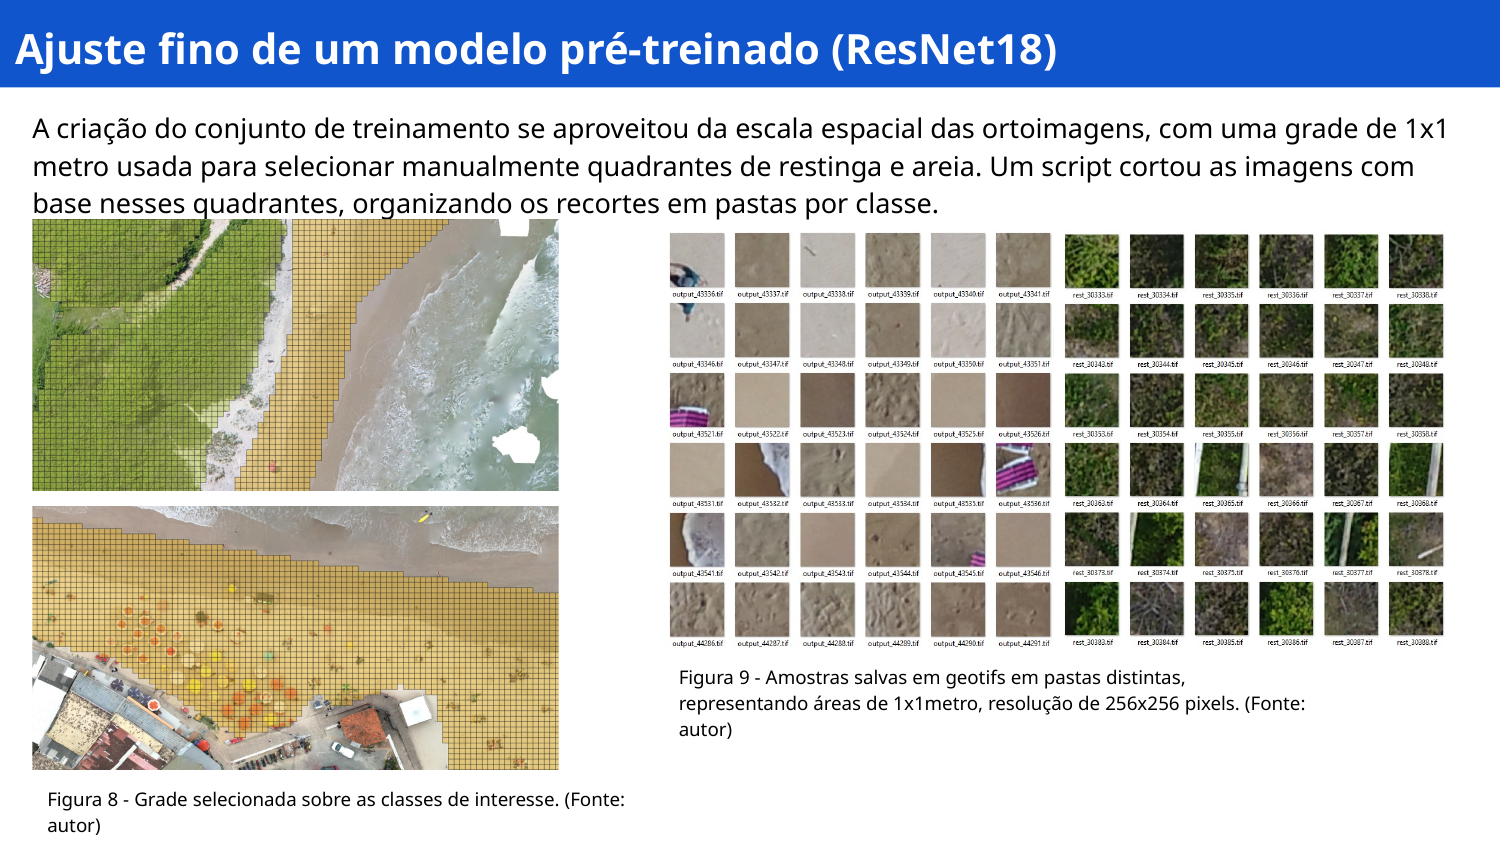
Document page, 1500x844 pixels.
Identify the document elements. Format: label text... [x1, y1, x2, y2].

text_box Figura 9 - Amostras salvas em geotifs em pastas distintas, representando áreas de 1x1metro, resolução de 256x256 pixels. (Fonte: autor) [663, 650, 1328, 756]
text_box A criação do conjunto de treinamento se aproveitou da escala espacial das ortoimagens, com uma grade de 1x1 metro usada para selecionar manualmente quadrantes de restinga e areia. Um script cortou as imagens com base nesses quadrantes, organizando os recortes em pastas por classe. [17, 91, 1465, 234]
text_box Ajuste fino de um modelo pré-treinado (ResNet18) [0, 0, 1500, 88]
text_box Figura 8 - Grade selecionada sobre as classes de interesse. (Fonte: autor) [32, 769, 697, 844]
picture [32, 506, 559, 770]
picture [1063, 230, 1446, 649]
picture [663, 230, 1054, 649]
picture [32, 219, 559, 491]
